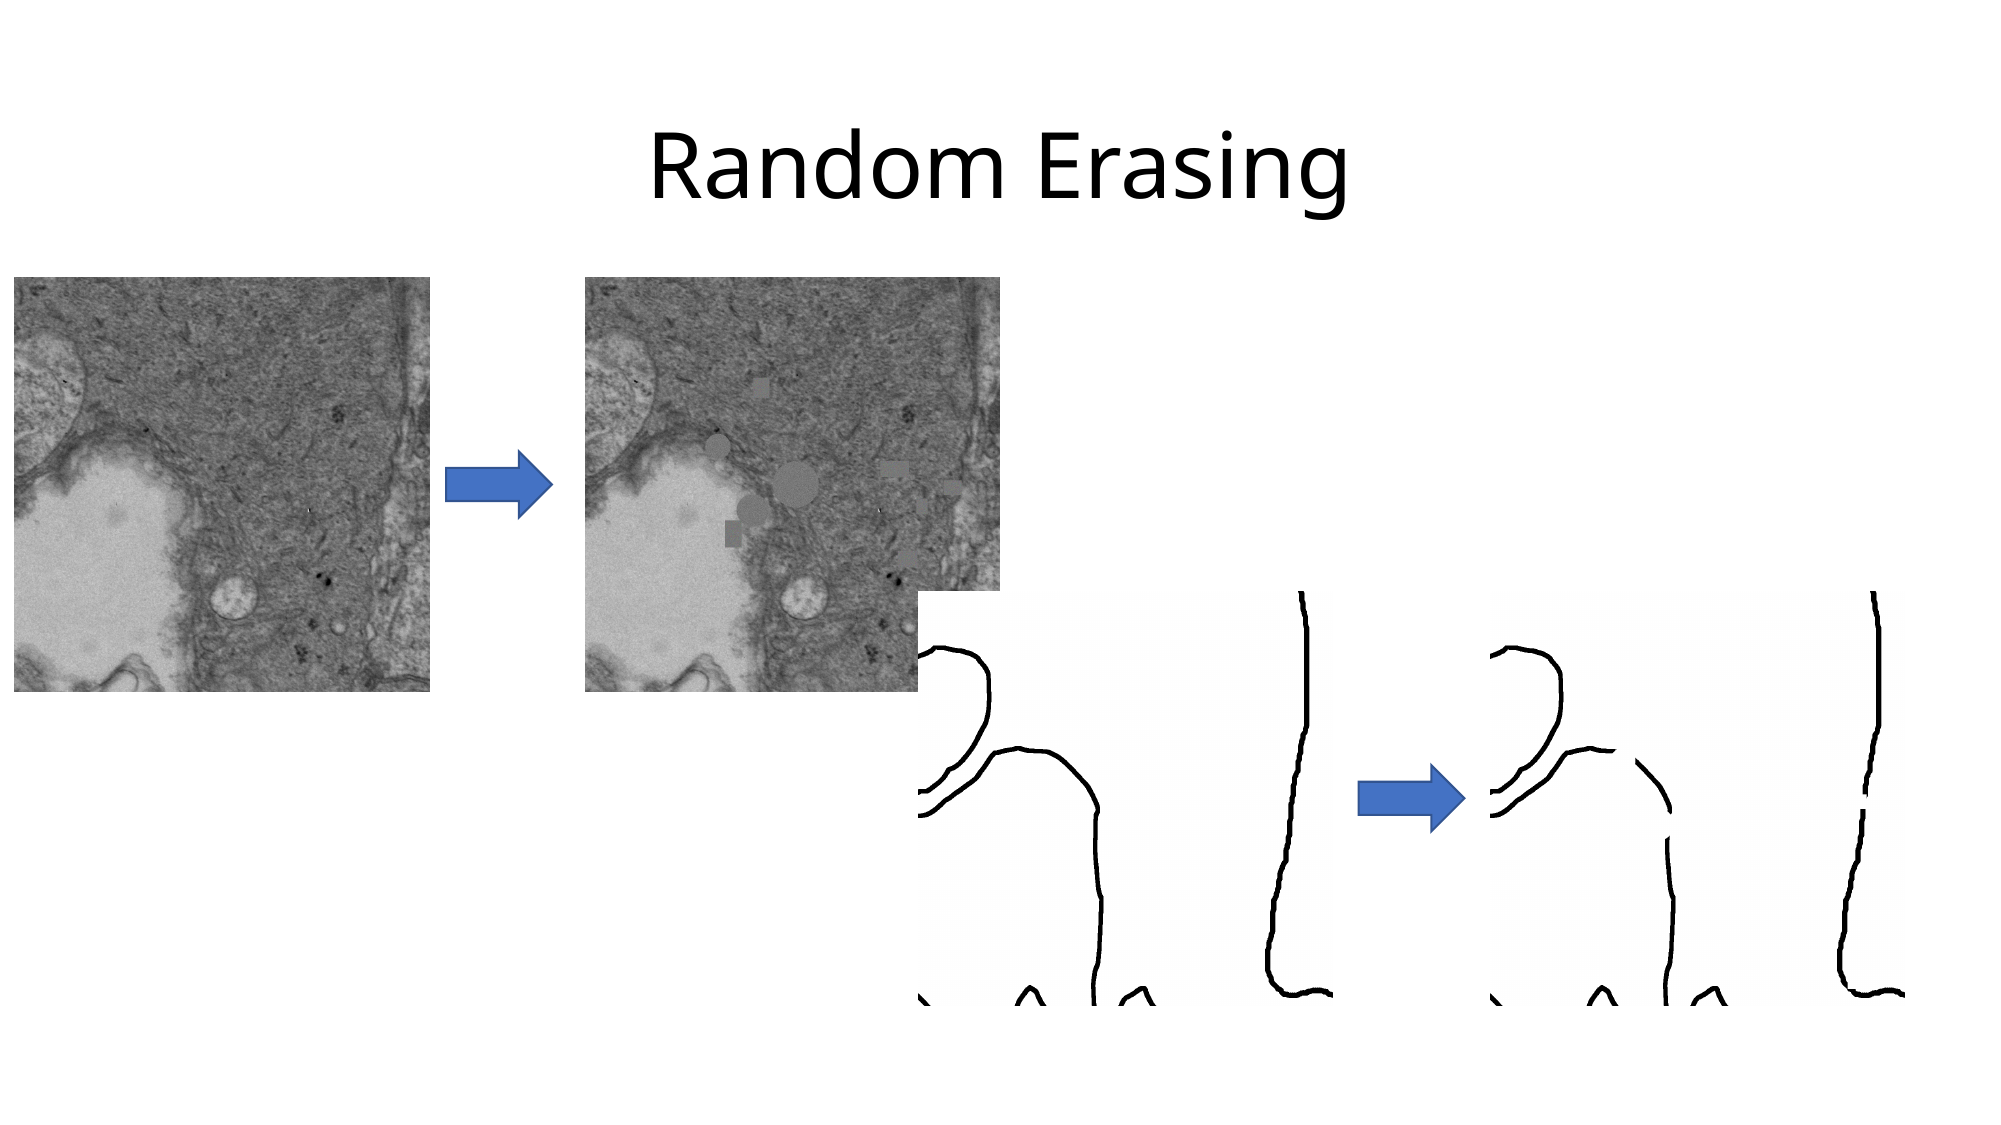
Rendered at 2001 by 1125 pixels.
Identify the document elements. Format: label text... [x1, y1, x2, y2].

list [1490, 591, 1905, 1006]
picture [585, 277, 1333, 1006]
text_box [1357, 762, 1466, 834]
picture [14, 277, 430, 692]
title Random Erasing [137, 59, 1863, 278]
text_box [445, 448, 554, 521]
